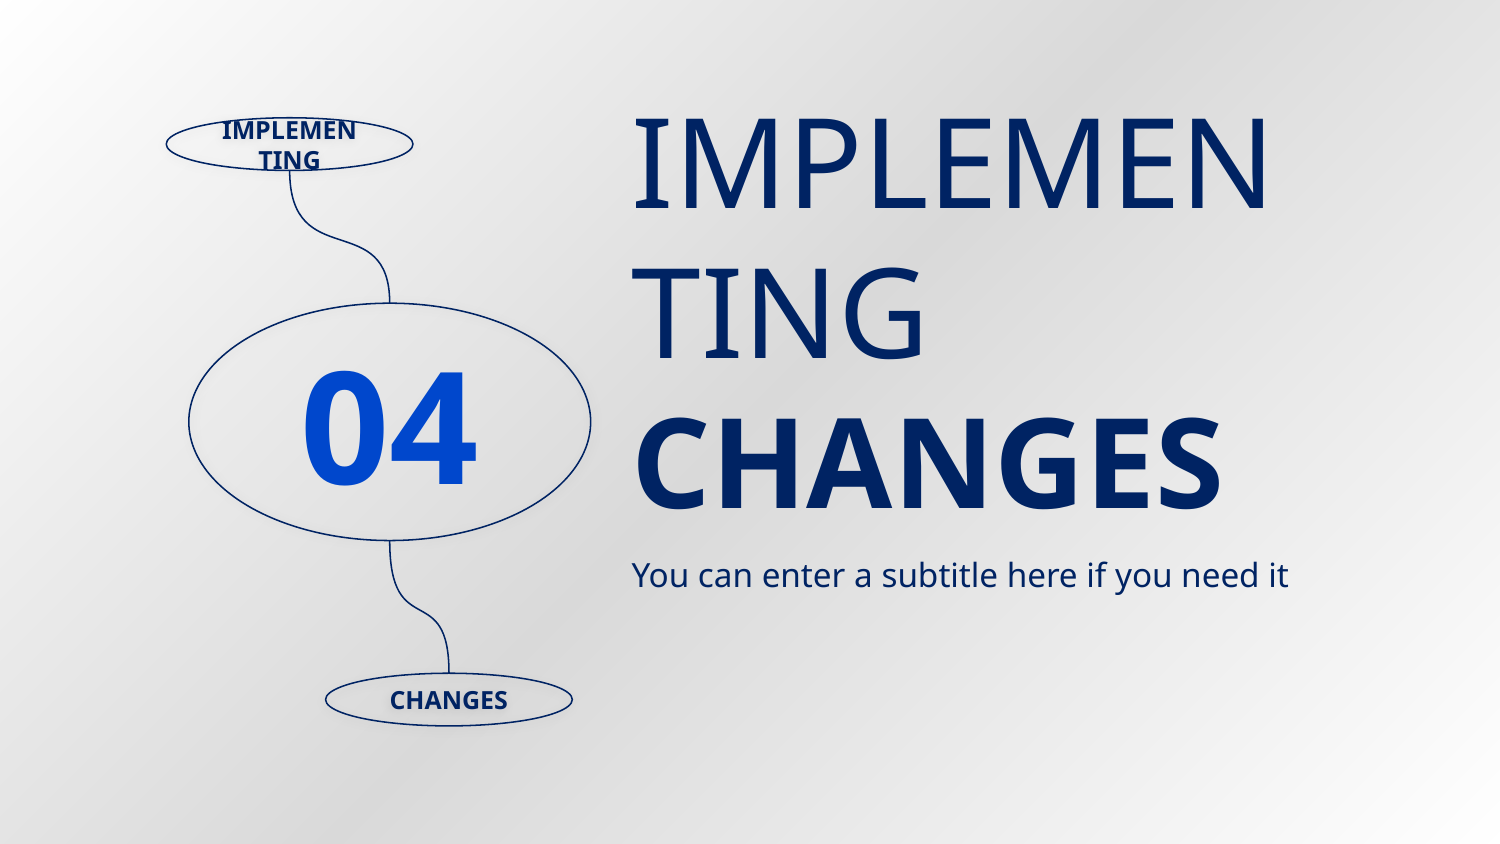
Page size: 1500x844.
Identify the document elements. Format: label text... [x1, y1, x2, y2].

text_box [352, 576, 486, 637]
text_box CHANGES [325, 673, 573, 726]
text_box [188, 325, 273, 519]
text_box [506, 325, 591, 519]
title IMPLEMENTING CHANGES [616, 229, 1332, 549]
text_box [272, 186, 407, 287]
subtitle You can enter a subtitle here if you need it [616, 549, 1332, 615]
text_box [310, 531, 469, 541]
title 04 [273, 313, 506, 531]
text_box [309, 303, 470, 313]
text_box IMPLEMENTING [166, 117, 413, 171]
